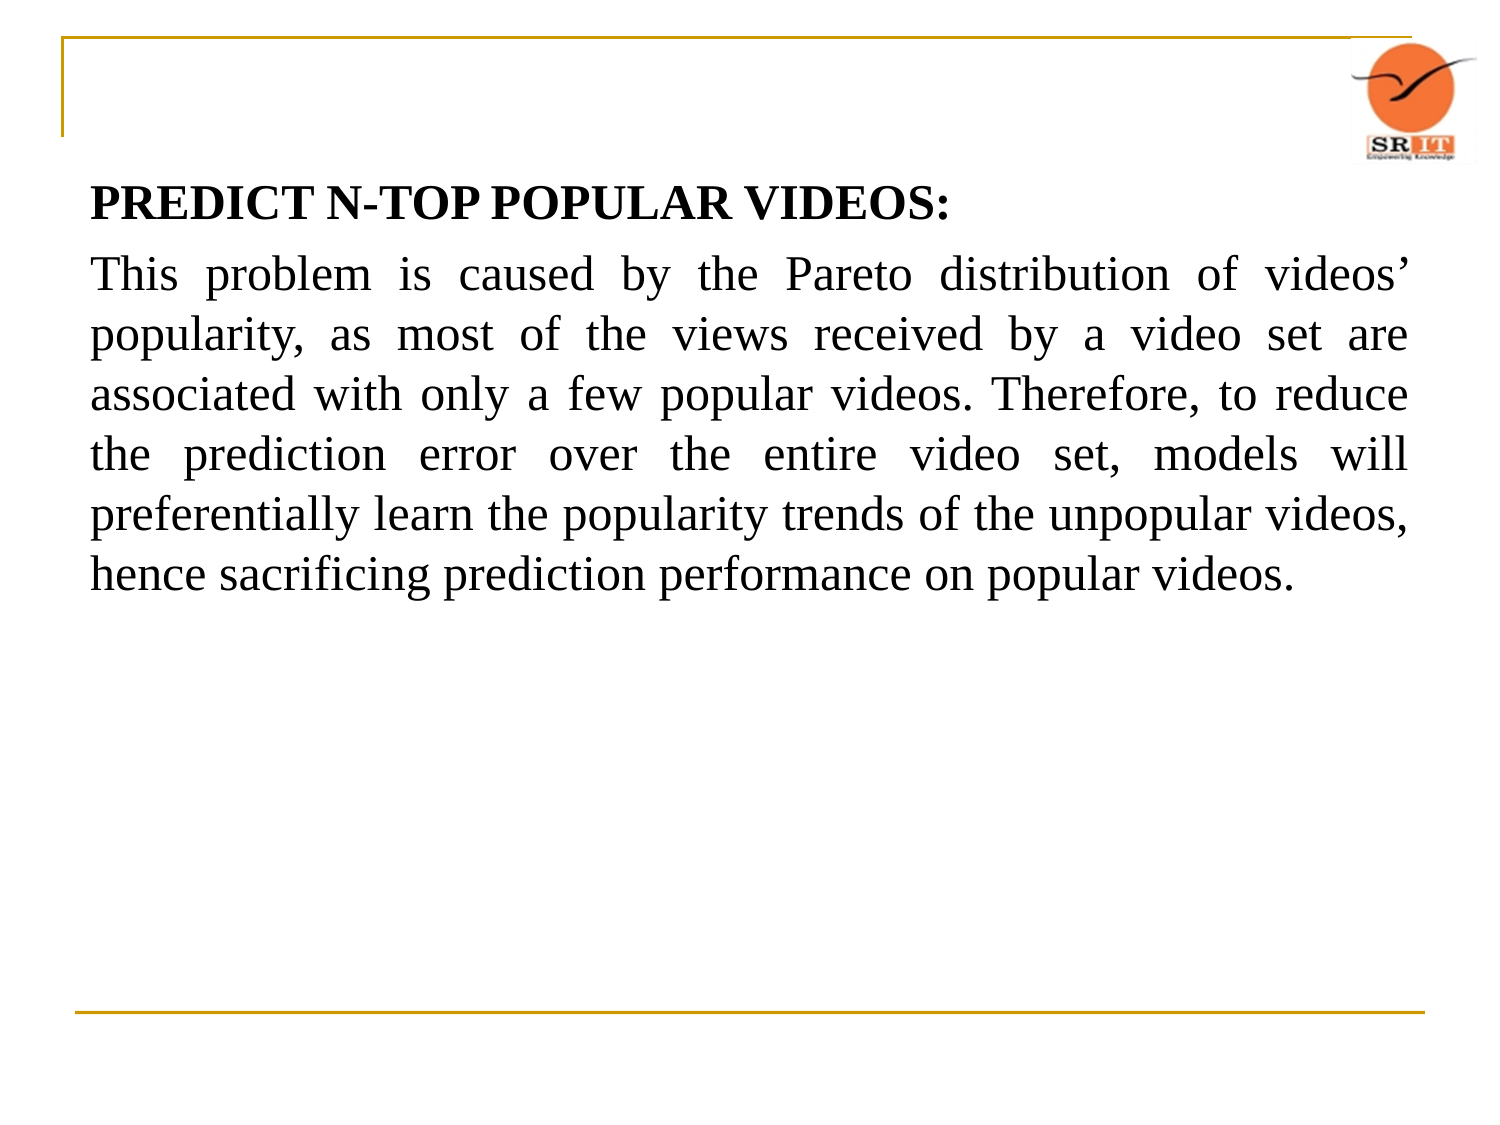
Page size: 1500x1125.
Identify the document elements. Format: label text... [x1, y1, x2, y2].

picture [1350, 37, 1478, 165]
list PREDICT N-TOP POPULAR VIDEOS: This problem is caused by the Pareto distribution of videos’ popularity, as most of the views received by a video set are associated with only a few popular videos. Therefore, to reduce the prediction error over the entire video set, models will preferentially learn the popularity trends of the unpopular videos, hence sacrificing prediction performance on popular videos. [74, 162, 1426, 906]
